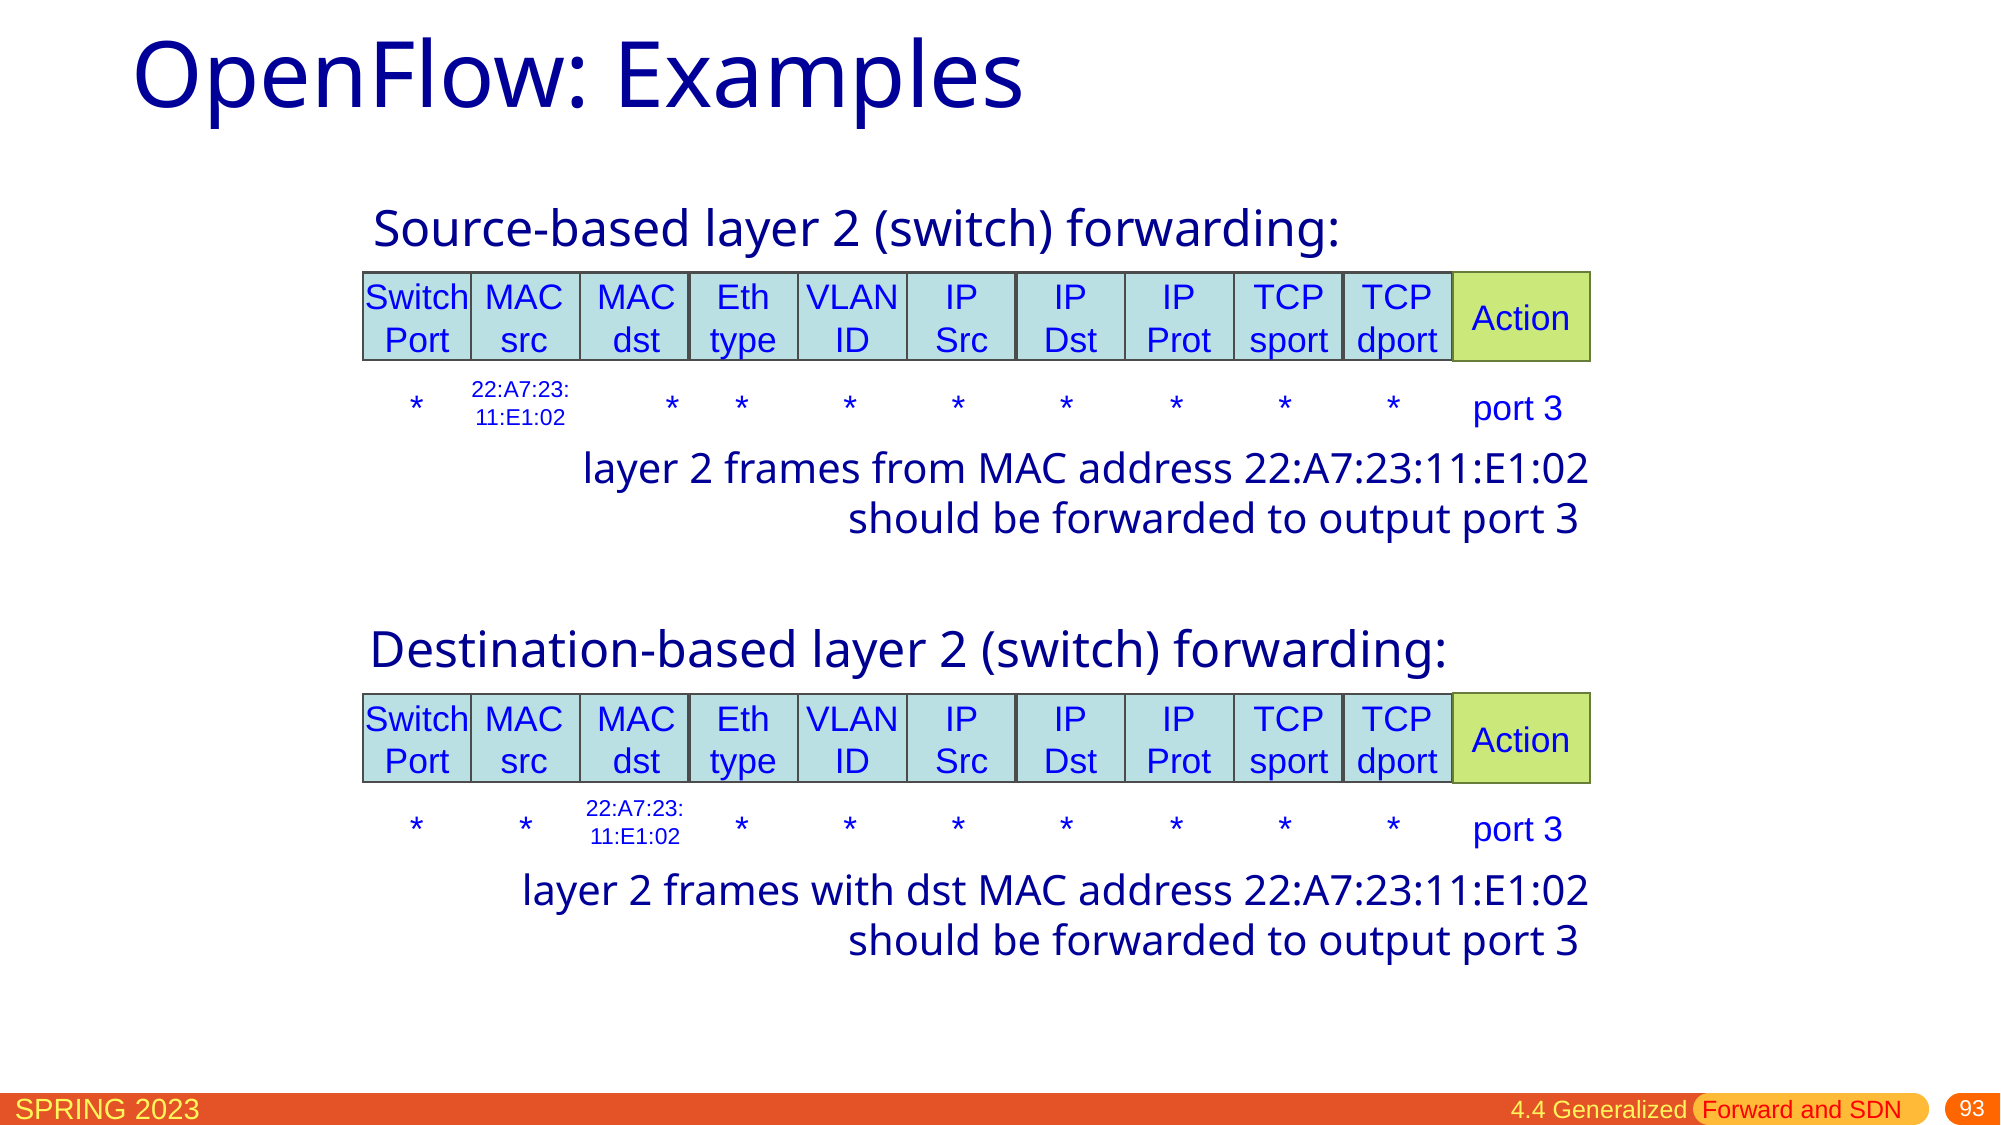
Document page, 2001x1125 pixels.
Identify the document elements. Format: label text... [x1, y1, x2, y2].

text_box * [1012, 379, 1121, 432]
text_box * [362, 379, 471, 432]
text_box * [687, 379, 796, 432]
text_box * [796, 379, 904, 432]
text_box Source-based layer 2 (switch) forwarding: [373, 196, 1342, 257]
text_box 22:A7:23: 11:E1:02 [466, 377, 575, 428]
text_box Destination-based layer 2 (switch) forwarding: [370, 617, 1449, 678]
text_box * [1012, 800, 1121, 854]
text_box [362, 269, 1591, 364]
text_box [362, 690, 1591, 786]
text_box * [432, 800, 619, 854]
text_box * [1231, 800, 1339, 854]
text_box * [904, 379, 1012, 432]
text_box * [1122, 379, 1231, 432]
text_box 22:A7:23: 11:E1:02 [581, 795, 690, 847]
text_box * [579, 379, 687, 432]
text_box * [1339, 800, 1448, 854]
text_box * [904, 800, 1012, 854]
text_box port 3 [1463, 800, 1573, 854]
text_box layer 2 frames from MAC address 22:A7:23:11:E1:02 should be forwarded to output port 3 [551, 442, 1591, 543]
text_box OpenFlow: Examples [117, 0, 1319, 165]
text_box * [796, 800, 904, 854]
text_box * [1231, 379, 1339, 432]
text_box layer 2 frames with dst MAC address 22:A7:23:11:E1:02 should be forwarded to output port 3 [491, 863, 1591, 964]
text_box * [687, 800, 796, 854]
text_box 4.4 Generalized Forward and SDN [1496, 1086, 1922, 1125]
text_box * [362, 800, 432, 854]
text_box * [1122, 800, 1231, 854]
text_box * [1339, 379, 1448, 432]
text_box port 3 [1463, 379, 1573, 432]
